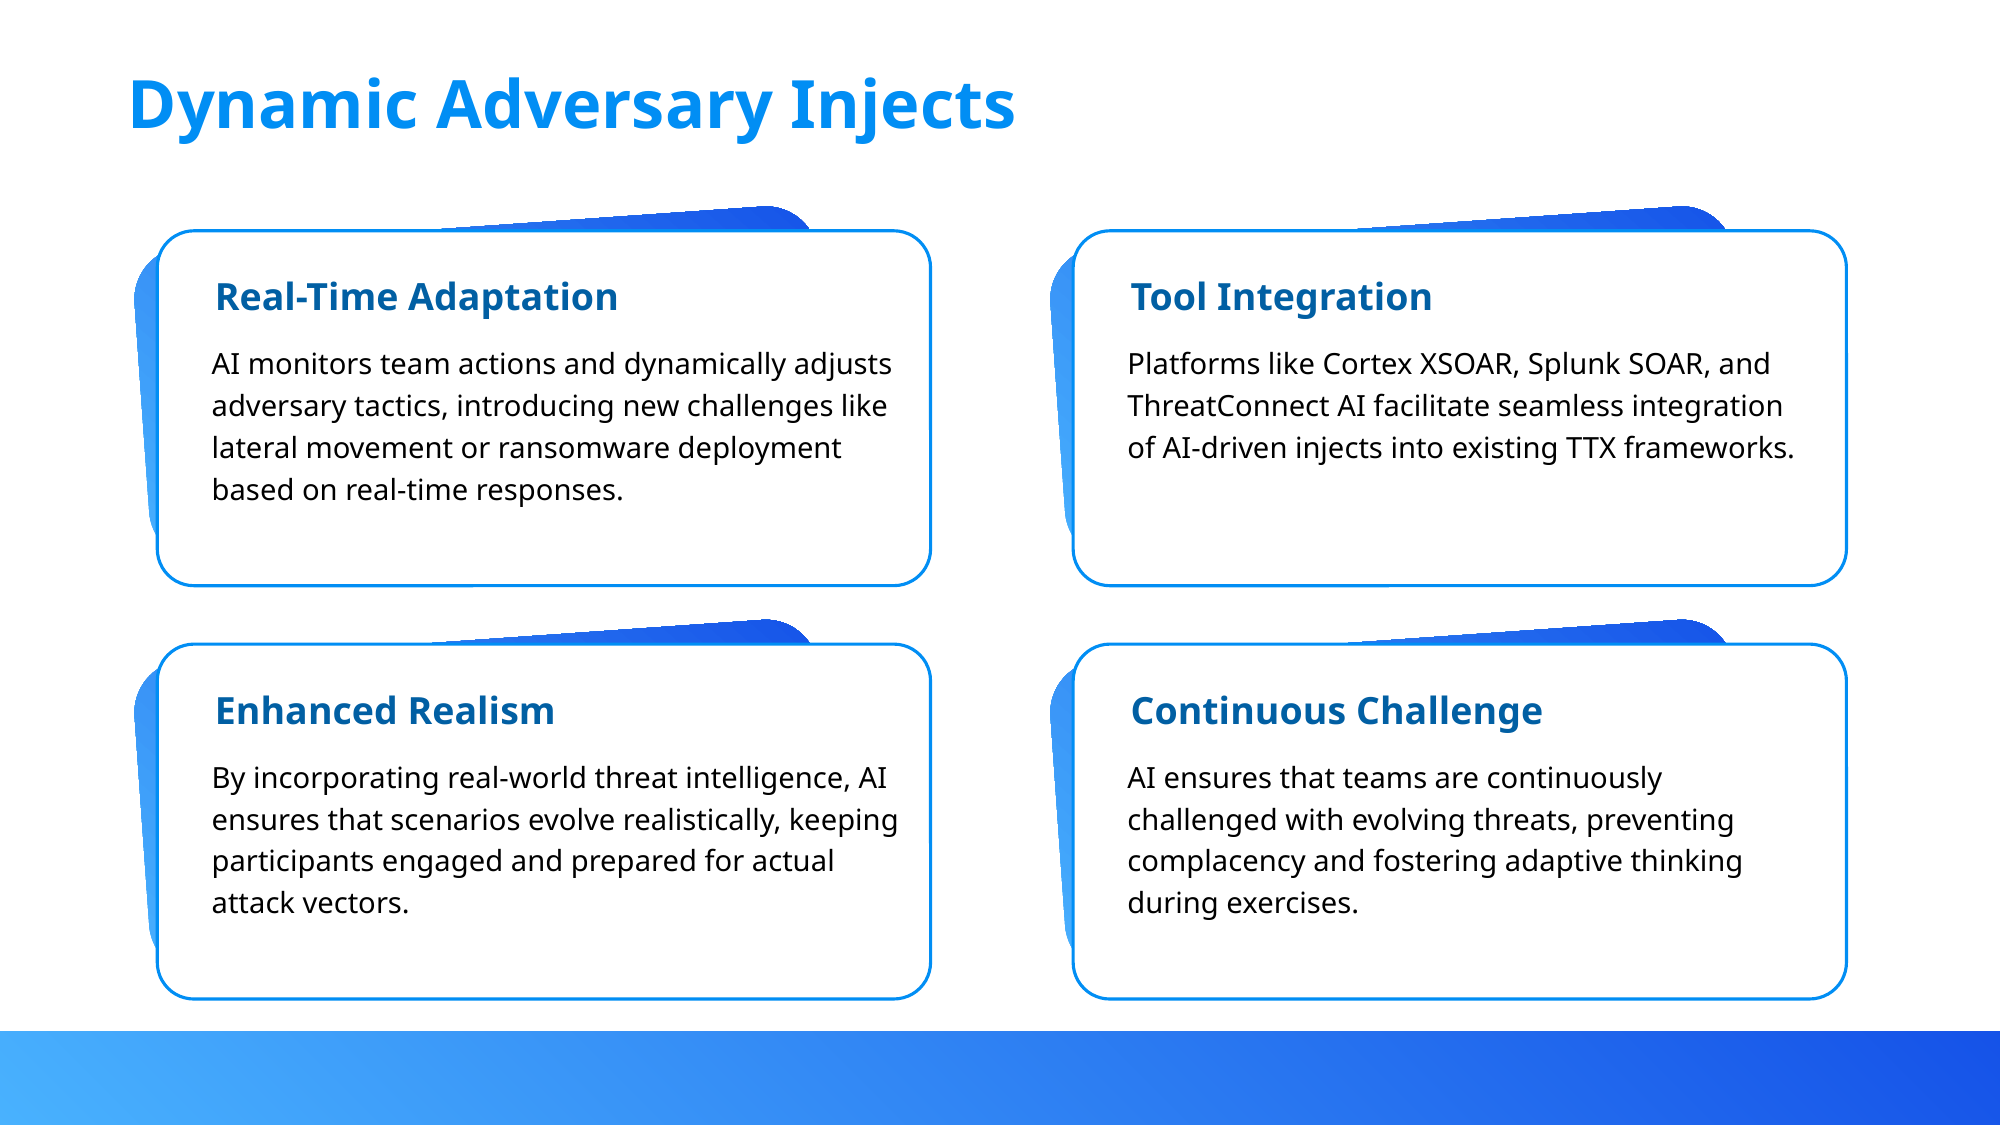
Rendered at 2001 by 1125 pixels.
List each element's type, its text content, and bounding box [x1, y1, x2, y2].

text_box [1343, 202, 1733, 230]
text_box [1046, 662, 1073, 978]
text_box [130, 248, 157, 565]
text_box [157, 230, 931, 586]
text_box Dynamic Adversary Injects [112, 54, 1720, 150]
text_box [130, 662, 157, 978]
text_box [1073, 644, 1847, 999]
text_box AI ensures that teams are continuously challenged with evolving threats, preventing complacency and fostering adaptive thinking during exercises. [1112, 744, 1834, 928]
text_box [1046, 248, 1073, 565]
text_box Platforms like Cortex XSOAR, Splunk SOAR, and ThreatConnect AI facilitate seamless integration of AI-driven injects into existing TTX frameworks. [1112, 331, 1834, 472]
text_box [0, 1031, 2000, 1125]
text_box Continuous Challenge [1115, 679, 1824, 740]
text_box [427, 202, 817, 230]
text_box Enhanced Realism [199, 679, 908, 740]
text_box [1334, 616, 1733, 644]
text_box [418, 616, 817, 644]
text_box AI monitors team actions and dynamically adjusts adversary tactics, introducing new challenges like lateral movement or ransomware deployment based on real-time responses. [196, 331, 918, 514]
text_box Tool Integration [1115, 265, 1824, 326]
text_box [1073, 230, 1847, 586]
text_box Real-Time Adaptation [199, 265, 908, 326]
text_box By incorporating real-world threat intelligence, AI ensures that scenarios evolve realistically, keeping participants engaged and prepared for actual attack vectors. [196, 744, 918, 928]
text_box [157, 644, 931, 999]
